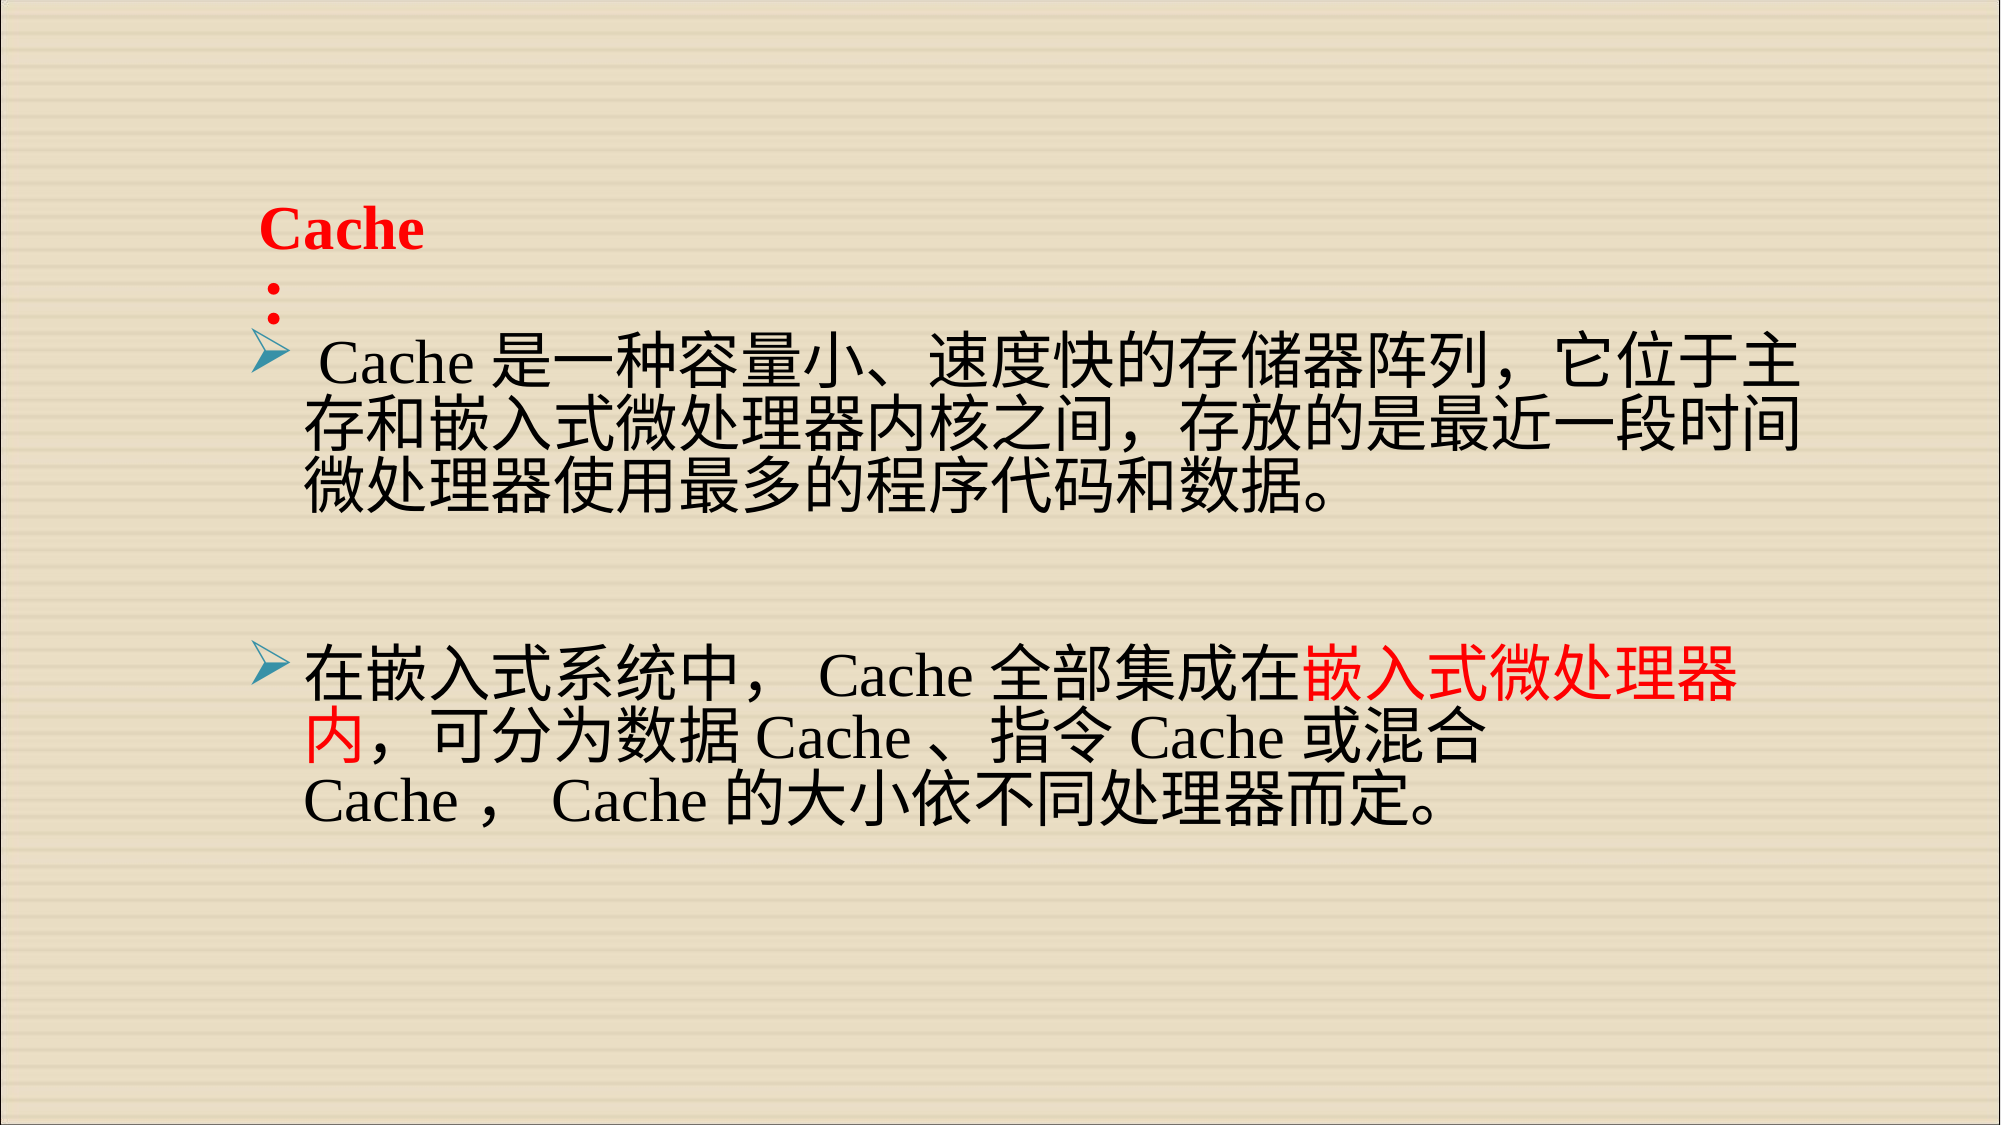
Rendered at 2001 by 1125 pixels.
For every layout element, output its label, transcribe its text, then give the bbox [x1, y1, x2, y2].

text_box Cache是一种容量小、速度快的存储器阵列，它位于主存和嵌入式微处理器内核之间，存放的是最近一段时间微处理器使用最多的程序代码和数据。 在嵌入式系统中，Cache全部集成在嵌入式微处理器内，可分为数据Cache、指令Cache或混合Cache，Cache的大小依不同处理器而定。 [232, 326, 1827, 841]
picture [0, 0, 2001, 1125]
text_box Cache： [243, 180, 481, 326]
